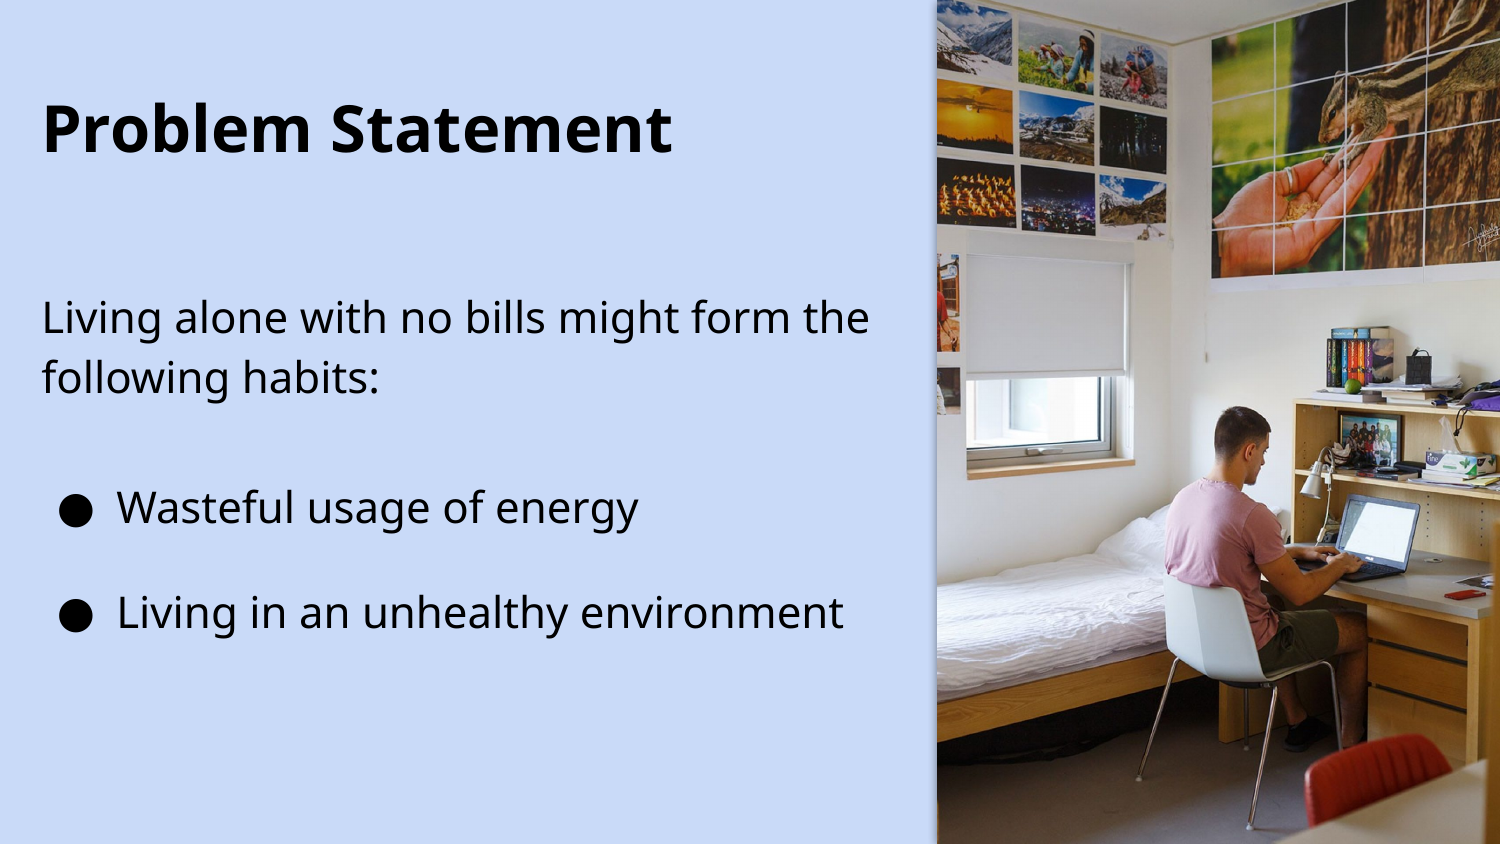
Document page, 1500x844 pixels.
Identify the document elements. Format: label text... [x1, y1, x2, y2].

picture [937, 0, 1500, 844]
title Problem Statement [26, 72, 930, 167]
list Living alone with no bills might form the following habits: Wasteful usage of energy Living in an unhealthy environment [26, 266, 928, 692]
